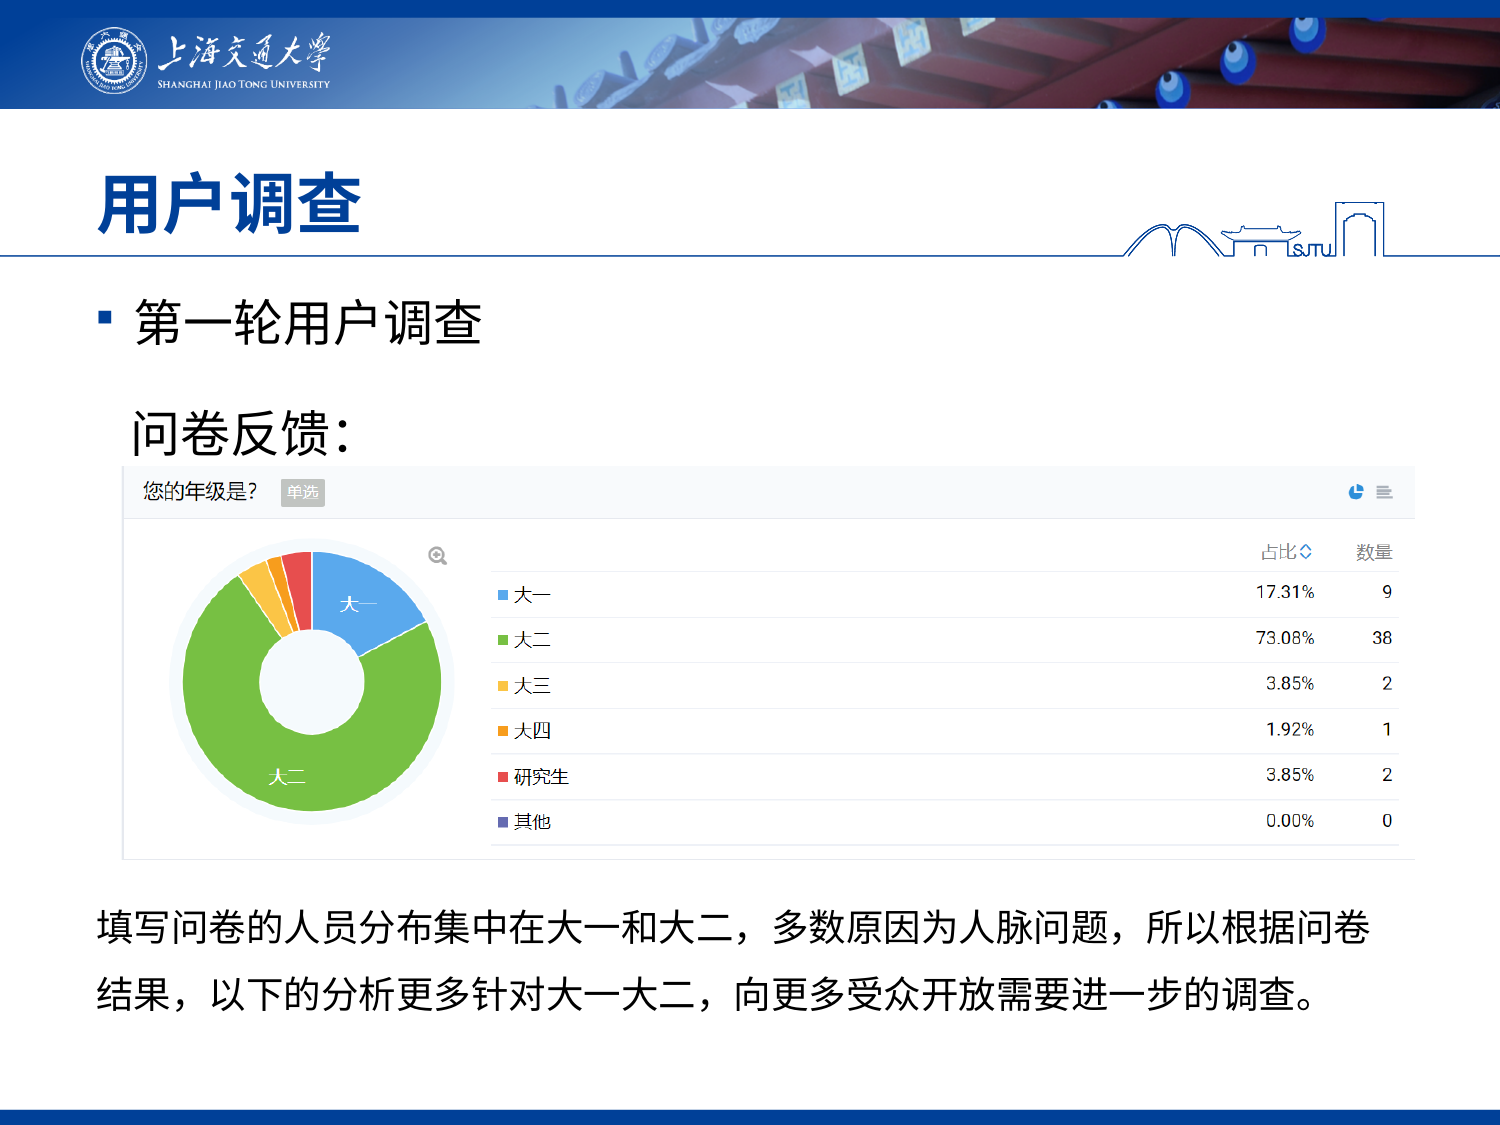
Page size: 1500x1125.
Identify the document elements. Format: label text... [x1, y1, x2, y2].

picture [121, 466, 1415, 860]
picture [0, 18, 1500, 109]
title 用户调查 [81, 159, 1455, 254]
list 第一轮用户调查 问卷反馈： 填写问卷的人员分布集中在大一和大二，多数原因为人脉问题，所以根据问卷结果，以下的分析更多针对大一大二，向更多受众开放需要进一步的调查。 [81, 254, 1417, 1078]
